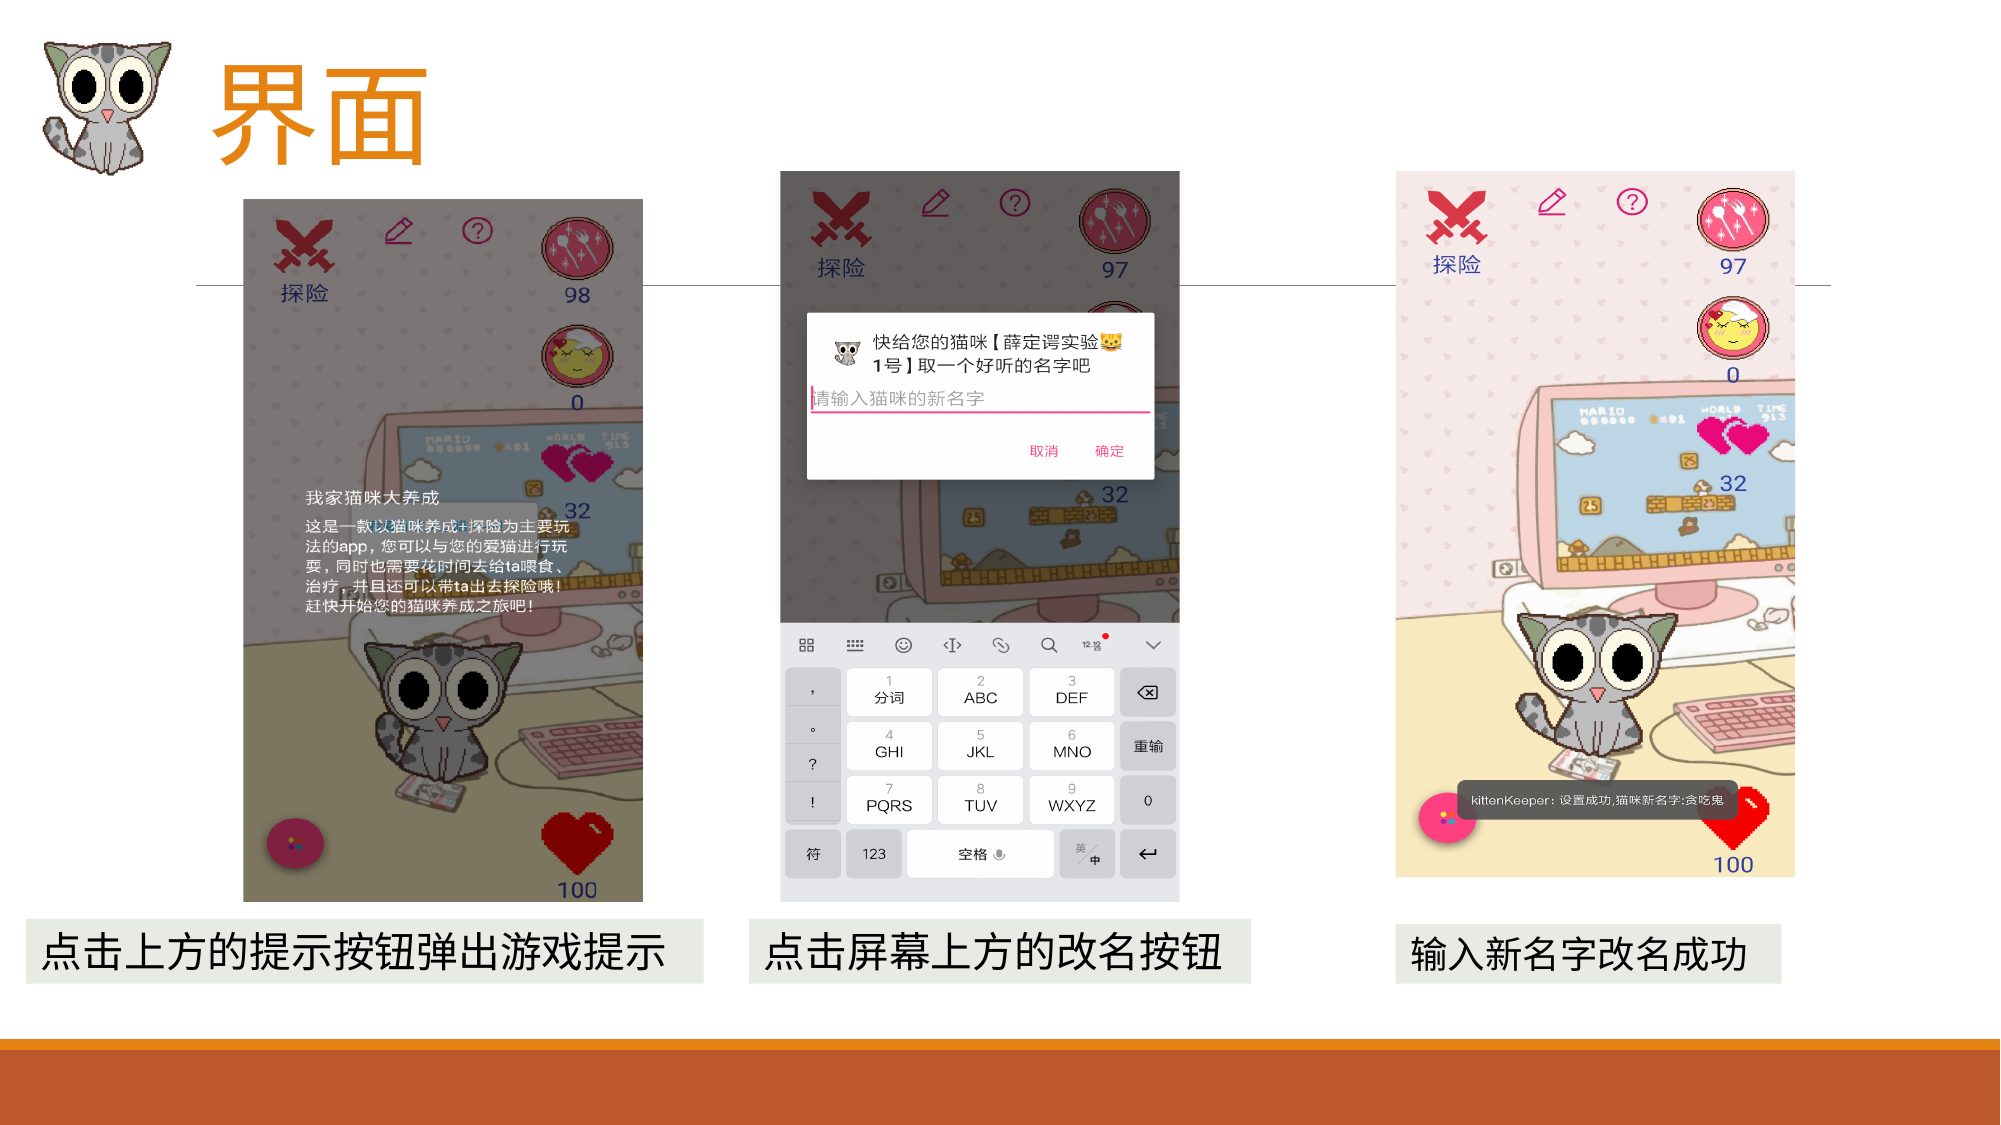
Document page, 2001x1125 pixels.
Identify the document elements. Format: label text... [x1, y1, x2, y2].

text_box 点击上方的提示按钮弹出游戏提示 [26, 918, 704, 984]
text_box 输入新名字改名成功 [1395, 923, 1782, 984]
picture [779, 170, 1181, 903]
picture [1395, 170, 1796, 878]
text_box 界面 [198, 36, 474, 187]
text_box 点击屏幕上方的改名按钮 [748, 918, 1251, 984]
picture [25, 24, 190, 189]
picture [242, 198, 644, 903]
